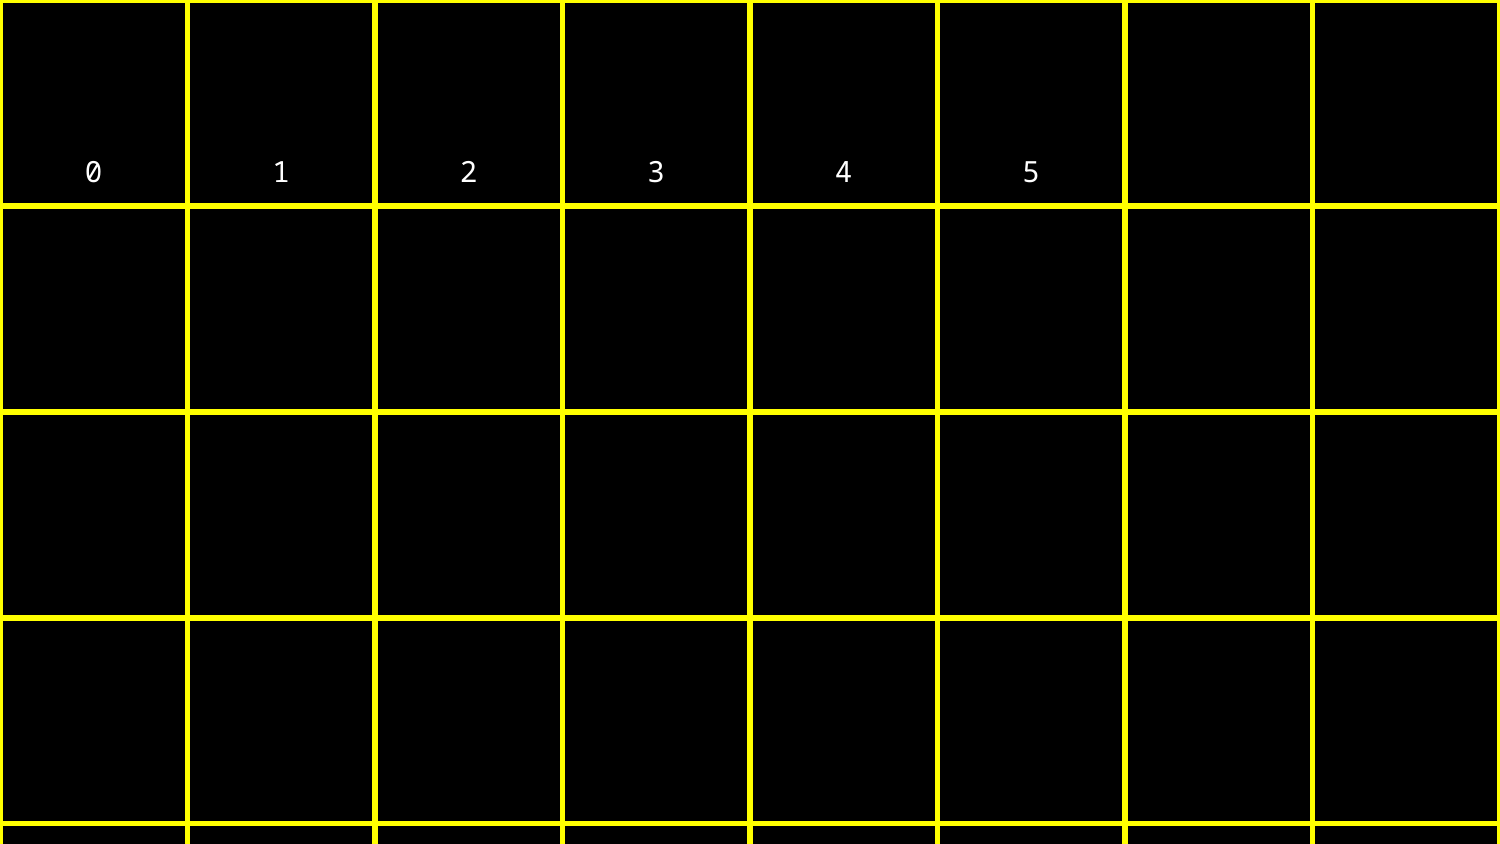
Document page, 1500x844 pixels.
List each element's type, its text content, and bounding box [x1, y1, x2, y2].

table_cell [1128, 826, 1310, 844]
table_header 2 [378, 3, 560, 203]
table_header 4 [753, 3, 935, 203]
table_header 1 [190, 3, 372, 203]
table_cell [190, 826, 372, 844]
table_cell 12 [753, 209, 935, 409]
table_cell [753, 826, 935, 844]
table_cell 18 [378, 415, 560, 615]
table_cell 17 [190, 415, 372, 615]
table_cell 9 [190, 209, 372, 409]
table_cell 23 [1315, 415, 1497, 615]
table_cell 10 [378, 209, 560, 409]
table_cell 22 [1128, 415, 1310, 615]
table_cell 27 [565, 621, 747, 821]
table_header 5 [940, 3, 1122, 203]
table_cell 15 [1315, 209, 1497, 409]
table_cell 25 [190, 621, 372, 821]
table_cell [565, 826, 747, 844]
table_header 0 [3, 3, 185, 203]
table_cell 20 [753, 415, 935, 615]
table_cell [378, 826, 560, 844]
table_cell 31 [1315, 621, 1497, 821]
table_cell 28 [753, 621, 935, 821]
table_cell 8 [3, 209, 185, 409]
table_cell [940, 826, 1122, 844]
table_cell 13 [940, 209, 1122, 409]
table_cell 30 [1128, 621, 1310, 821]
table_cell 11 [565, 209, 747, 409]
table_cell 24 [3, 621, 185, 821]
table_cell [3, 826, 185, 844]
table_header 3 [565, 3, 747, 203]
table_cell 16 [3, 415, 185, 615]
table_cell 14 [1128, 209, 1310, 409]
table_cell 21 [940, 415, 1122, 615]
table_header 6 [1128, 3, 1310, 203]
table_cell [1315, 826, 1497, 844]
table_header 7 [1315, 3, 1497, 203]
table_cell 19 [565, 415, 747, 615]
table_cell 29 [940, 621, 1122, 821]
table_cell 26 [378, 621, 560, 821]
